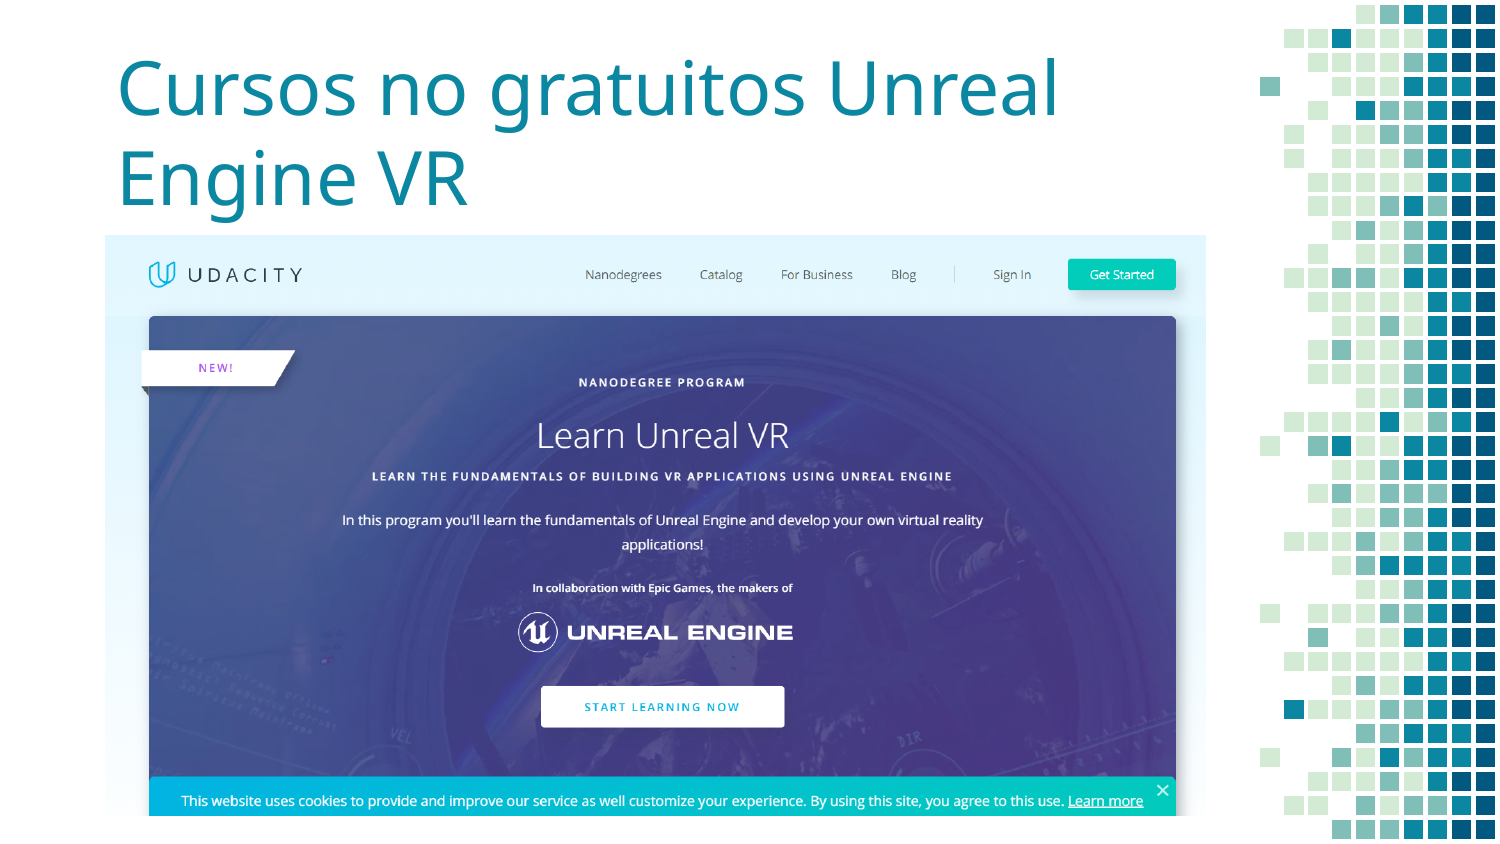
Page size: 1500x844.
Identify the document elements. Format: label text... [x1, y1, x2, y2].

picture [105, 235, 1207, 816]
title Cursos no gratuitos Unreal Engine VR [101, 94, 1211, 236]
picture [182, 796, 191, 805]
